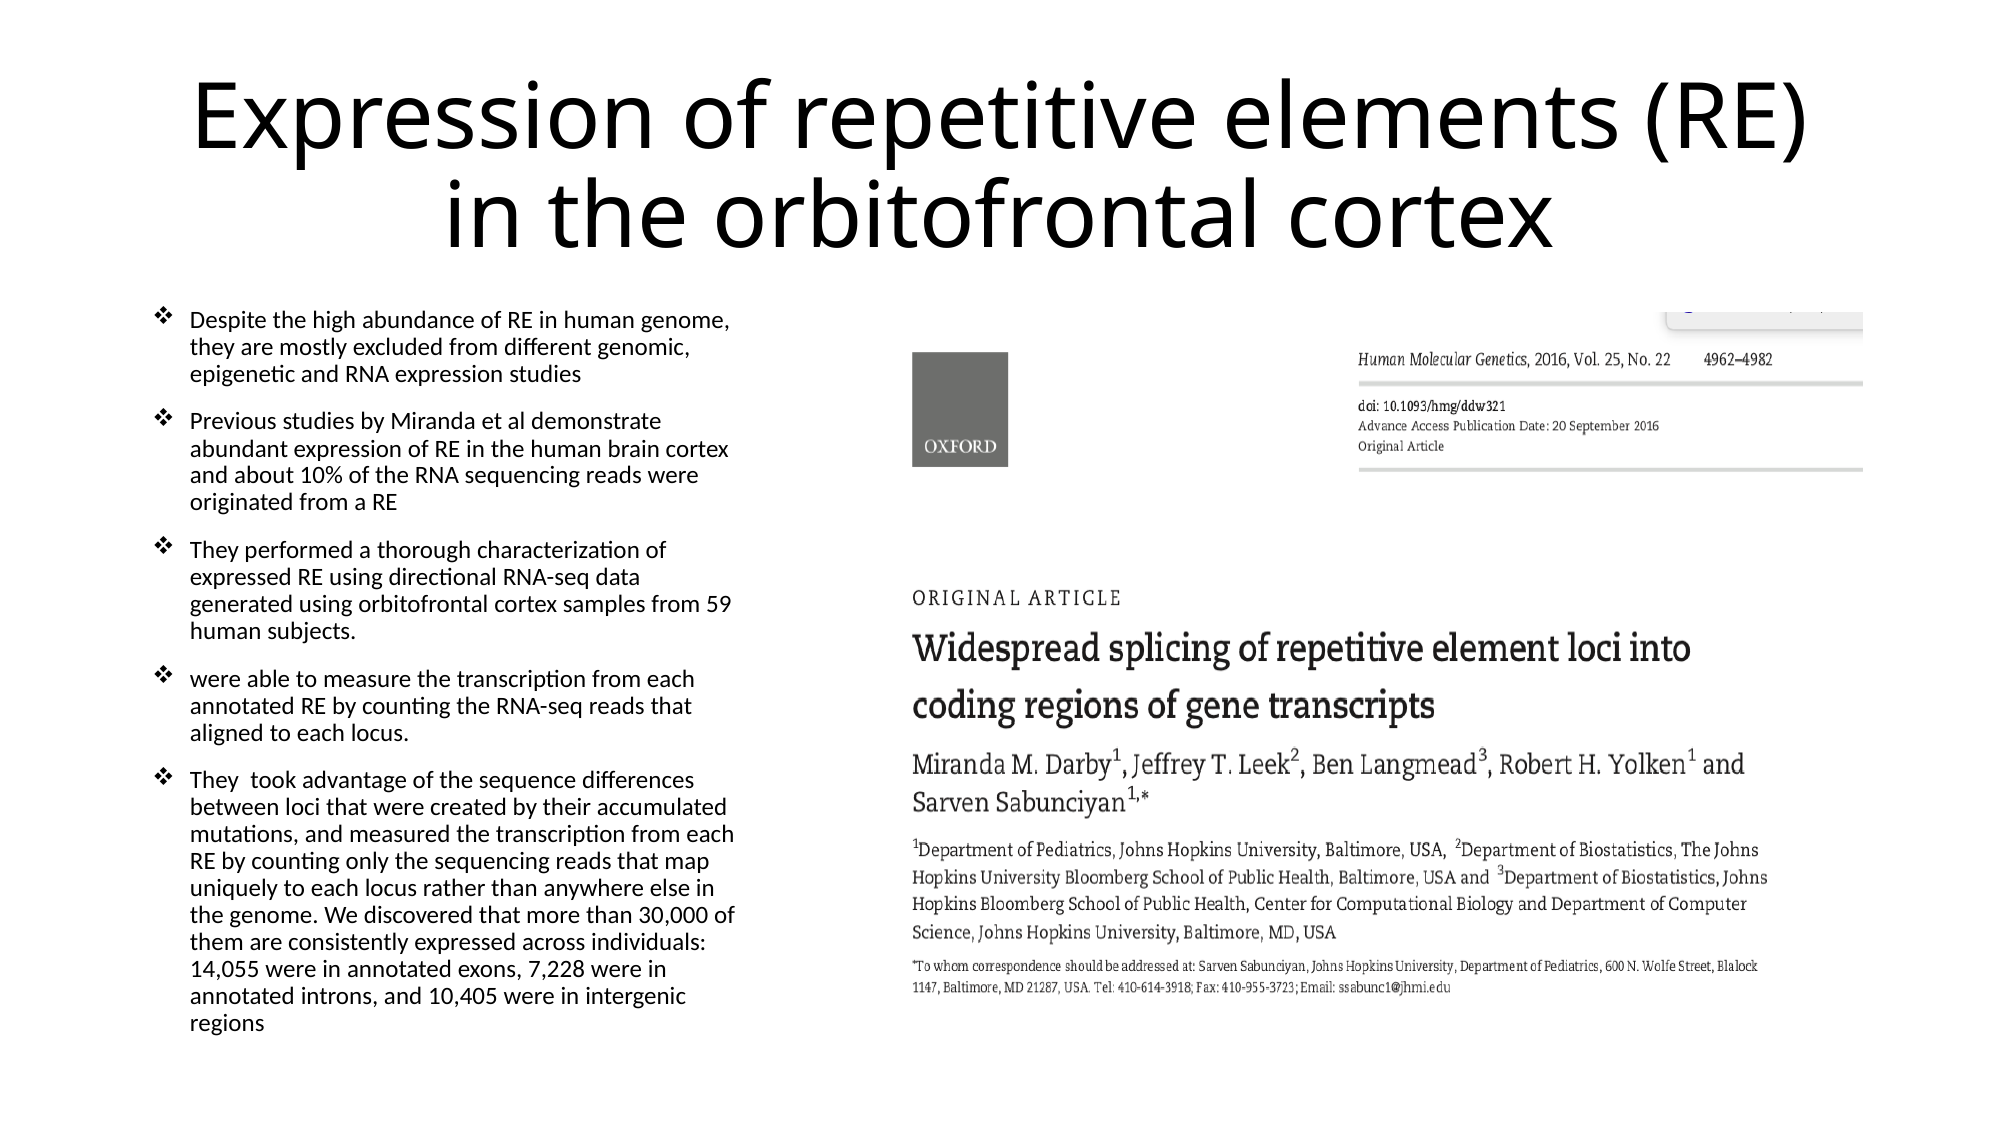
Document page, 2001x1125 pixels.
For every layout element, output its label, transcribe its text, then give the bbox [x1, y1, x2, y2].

picture [839, 312, 1863, 1014]
list Despite the high abundance of RE in human genome, they are mostly excluded from different genomic, epigenetic and RNA expression studies Previous studies by Miranda et al demonstrate abundant expression of RE in the human brain cortex and about 10% of the RNA sequencing reads were originated from a RE They performed a thorough characterization of expressed RE using directional RNA-seq data generated using orbitofrontal cortex samples from 59 human subjects. were able to measure the transcription from each annotated RE by counting the RNA-seq reads that aligned to each locus. They took advantage of the sequence differences between loci that were created by their accumulated mutations, and measured the transcription from each RE by counting only the sequencing reads that map uniquely to each locus rather than anywhere else in the genome. We discovered that more than 30,000 of them are consistently expressed across individuals: 14,055 were in annotated exons, 7,228 were in annotated introns, and 10,405 were in intergenic regions [137, 299, 761, 1014]
title Expression of repetitive elements (RE) in the orbitofrontal cortex [137, 59, 1863, 278]
